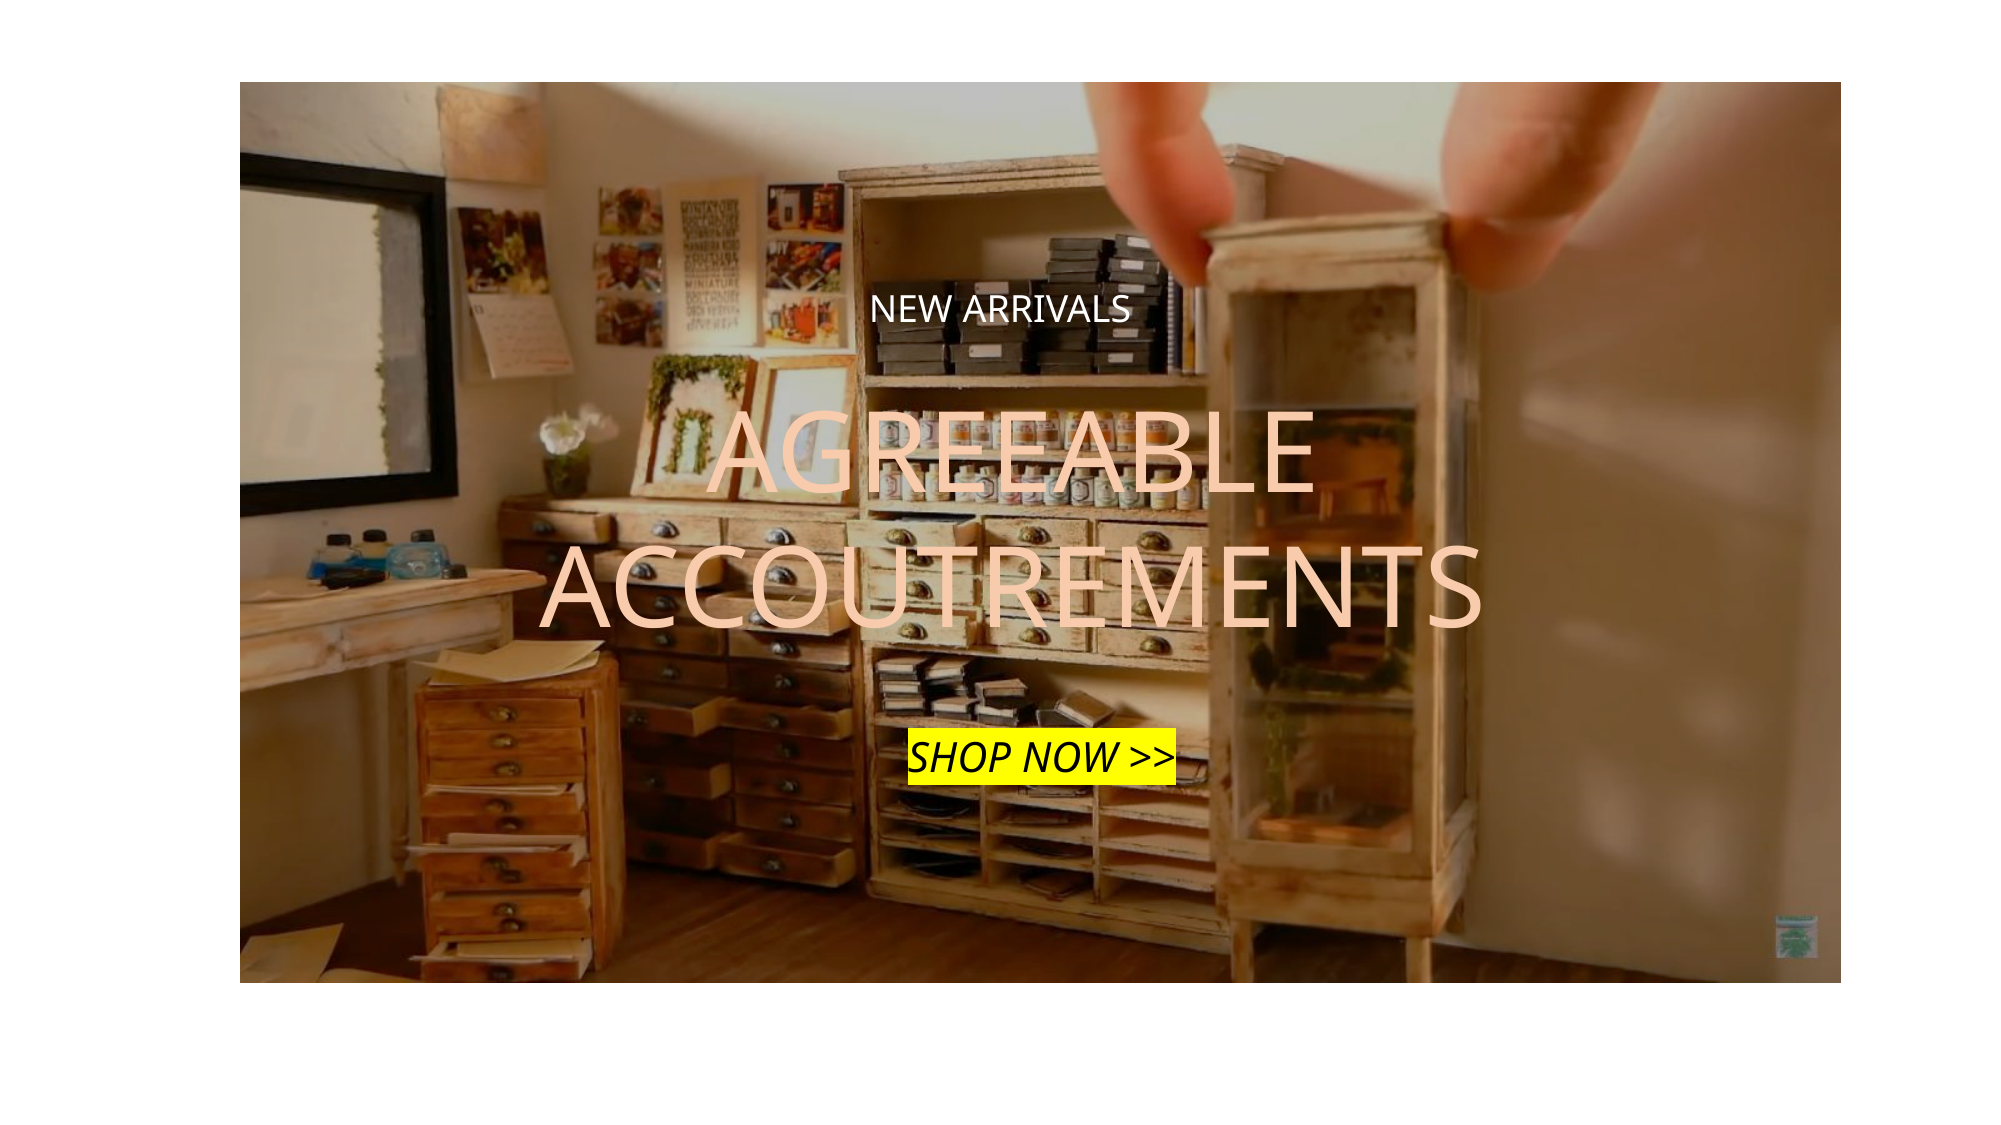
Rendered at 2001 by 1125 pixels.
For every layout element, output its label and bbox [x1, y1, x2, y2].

picture [240, 82, 1841, 983]
